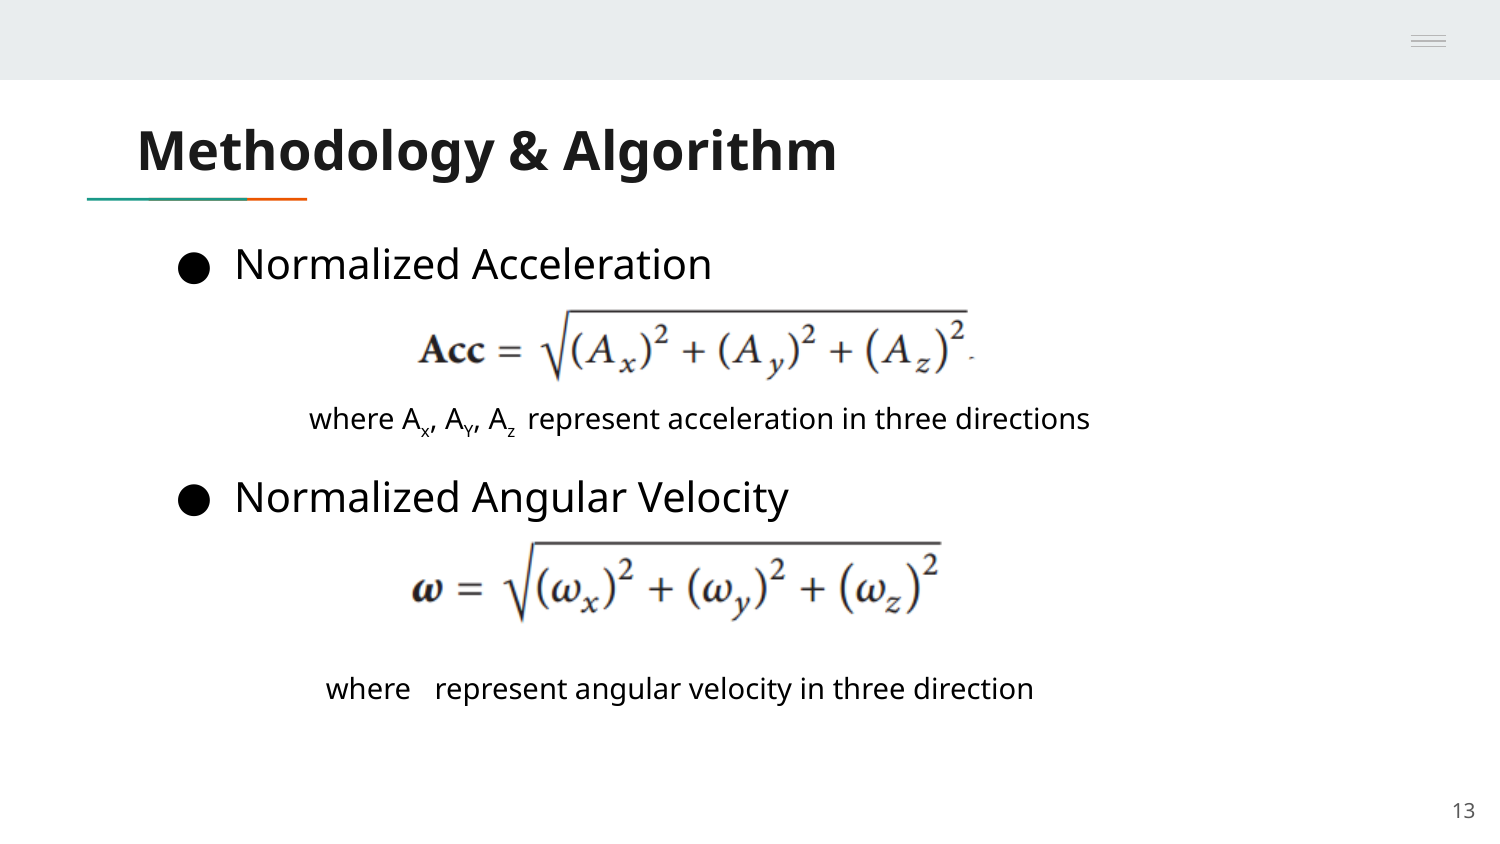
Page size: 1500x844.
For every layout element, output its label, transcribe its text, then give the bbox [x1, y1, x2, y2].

picture [399, 530, 946, 633]
title Methodology & Algorithm [121, 101, 1298, 271]
slide_number 13 [1400, 779, 1491, 844]
picture [411, 289, 1007, 403]
